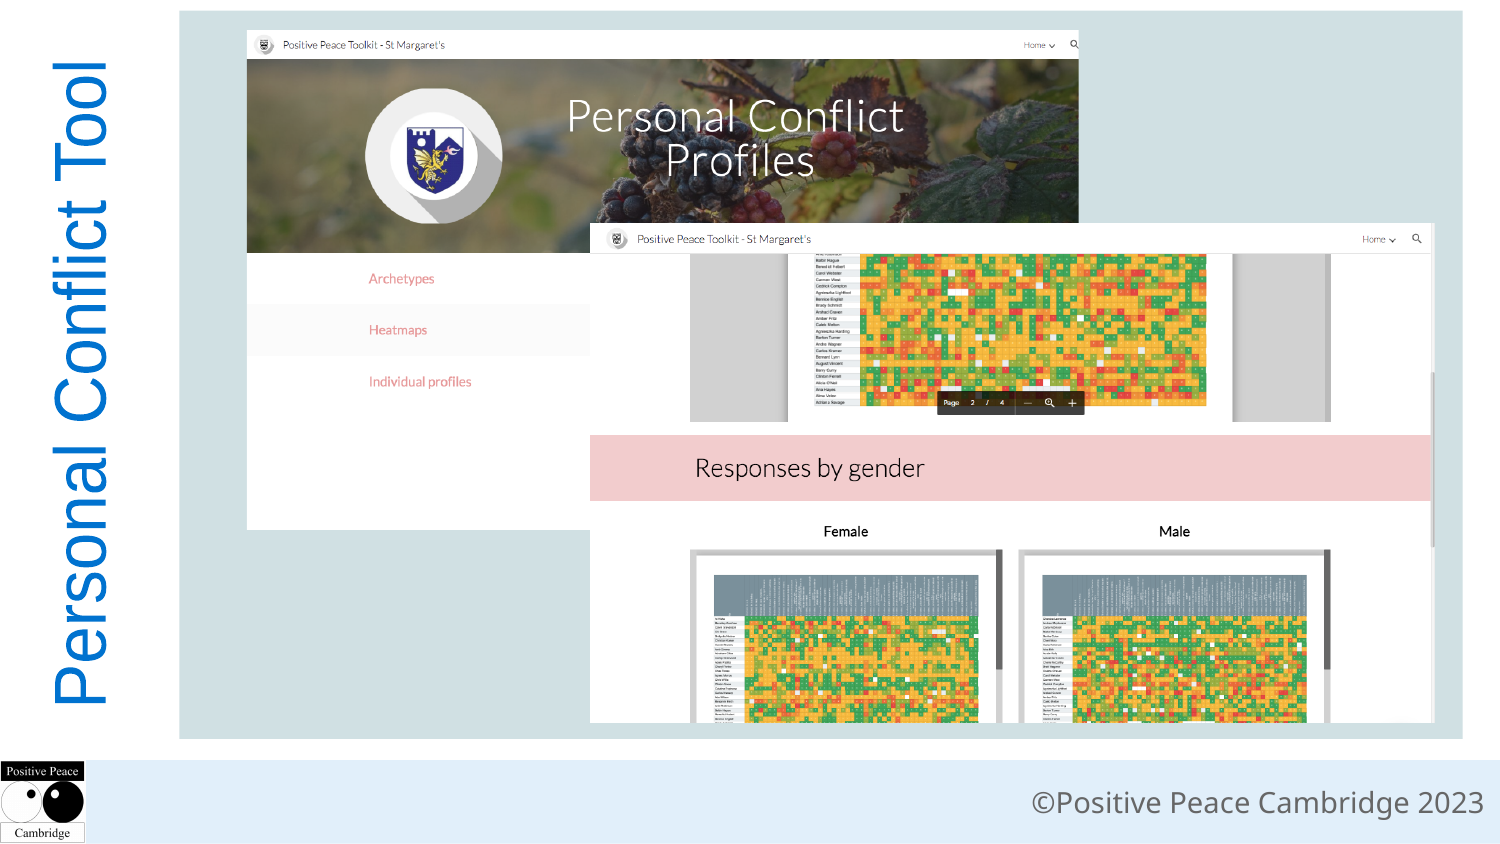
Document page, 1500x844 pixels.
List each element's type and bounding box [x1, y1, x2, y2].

text_box [179, 10, 1463, 739]
picture [246, 29, 1435, 724]
picture [0, 760, 86, 844]
